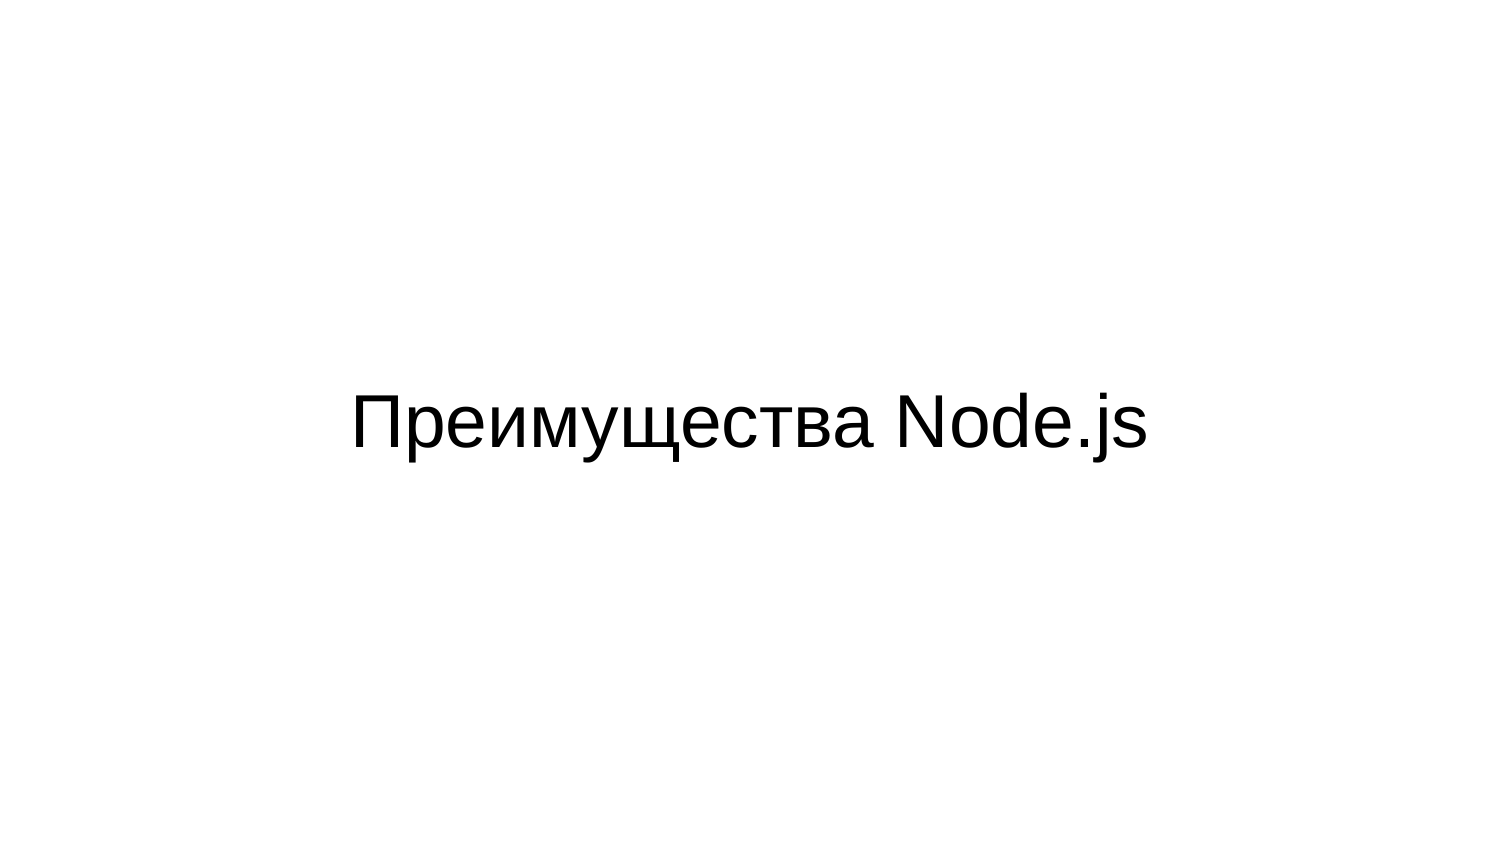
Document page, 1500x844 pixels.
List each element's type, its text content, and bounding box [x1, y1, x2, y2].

title Преимущества Node.js [51, 352, 1449, 491]
